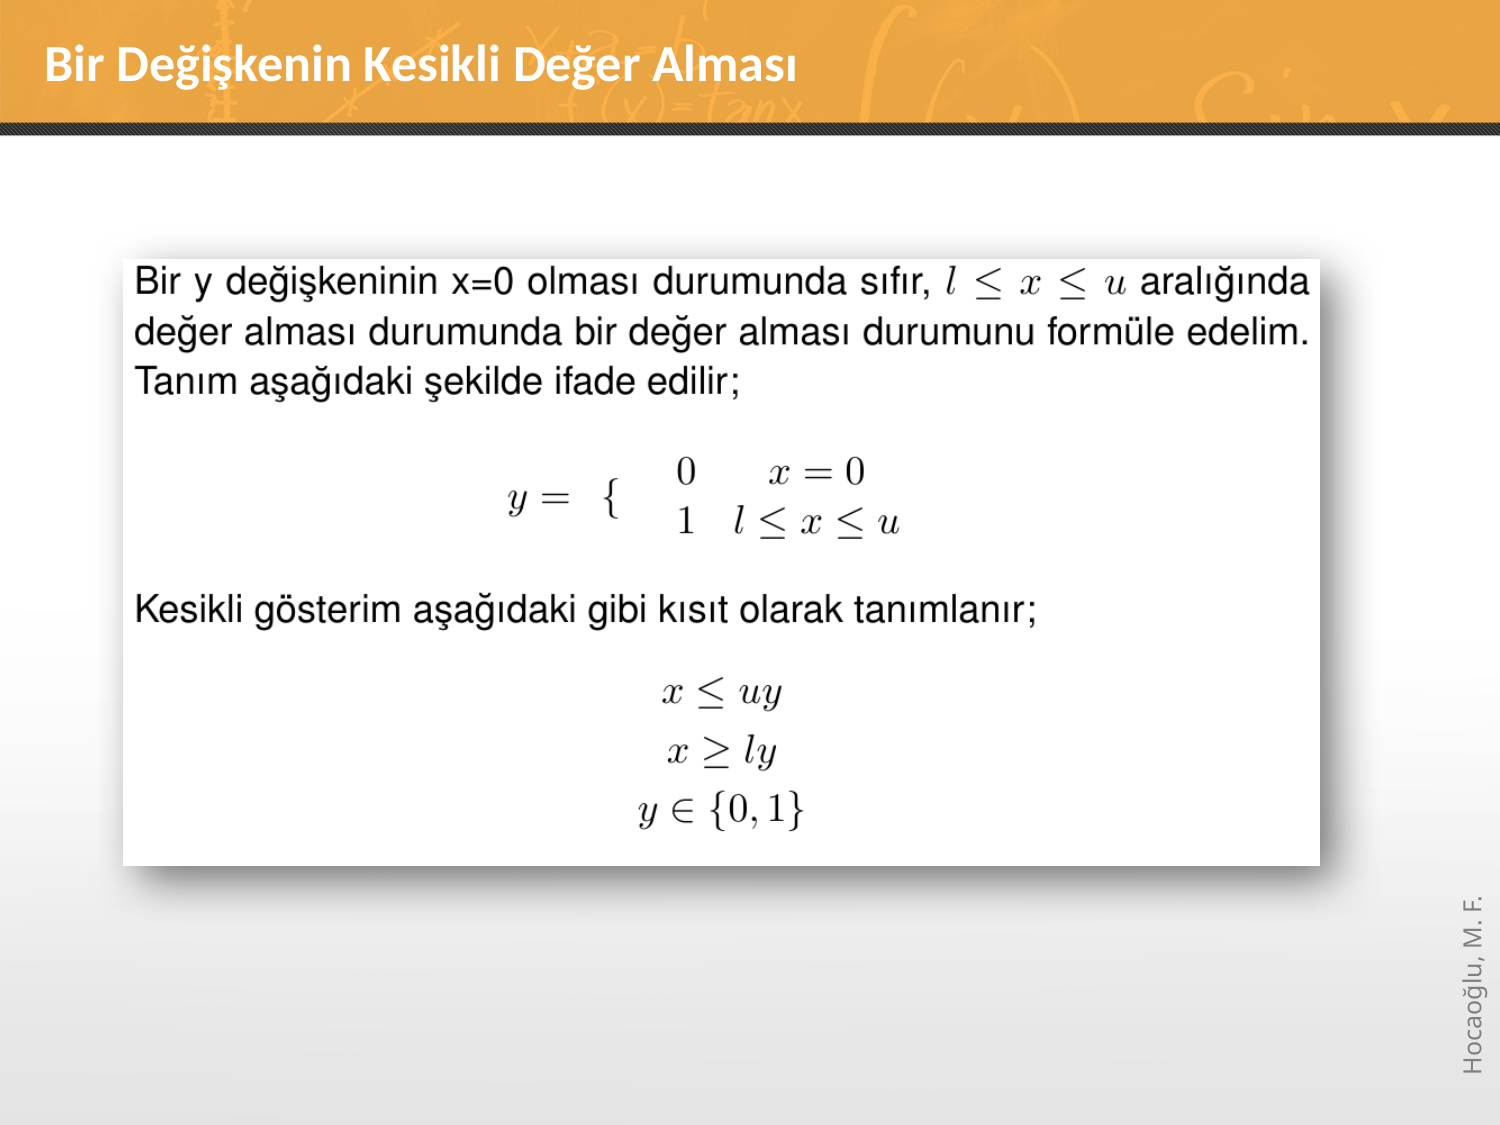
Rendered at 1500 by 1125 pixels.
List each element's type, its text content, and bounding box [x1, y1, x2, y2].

title Bir Değişkenin Kesikli Değer Alması [29, 0, 1449, 126]
picture [0, 0, 1500, 1125]
